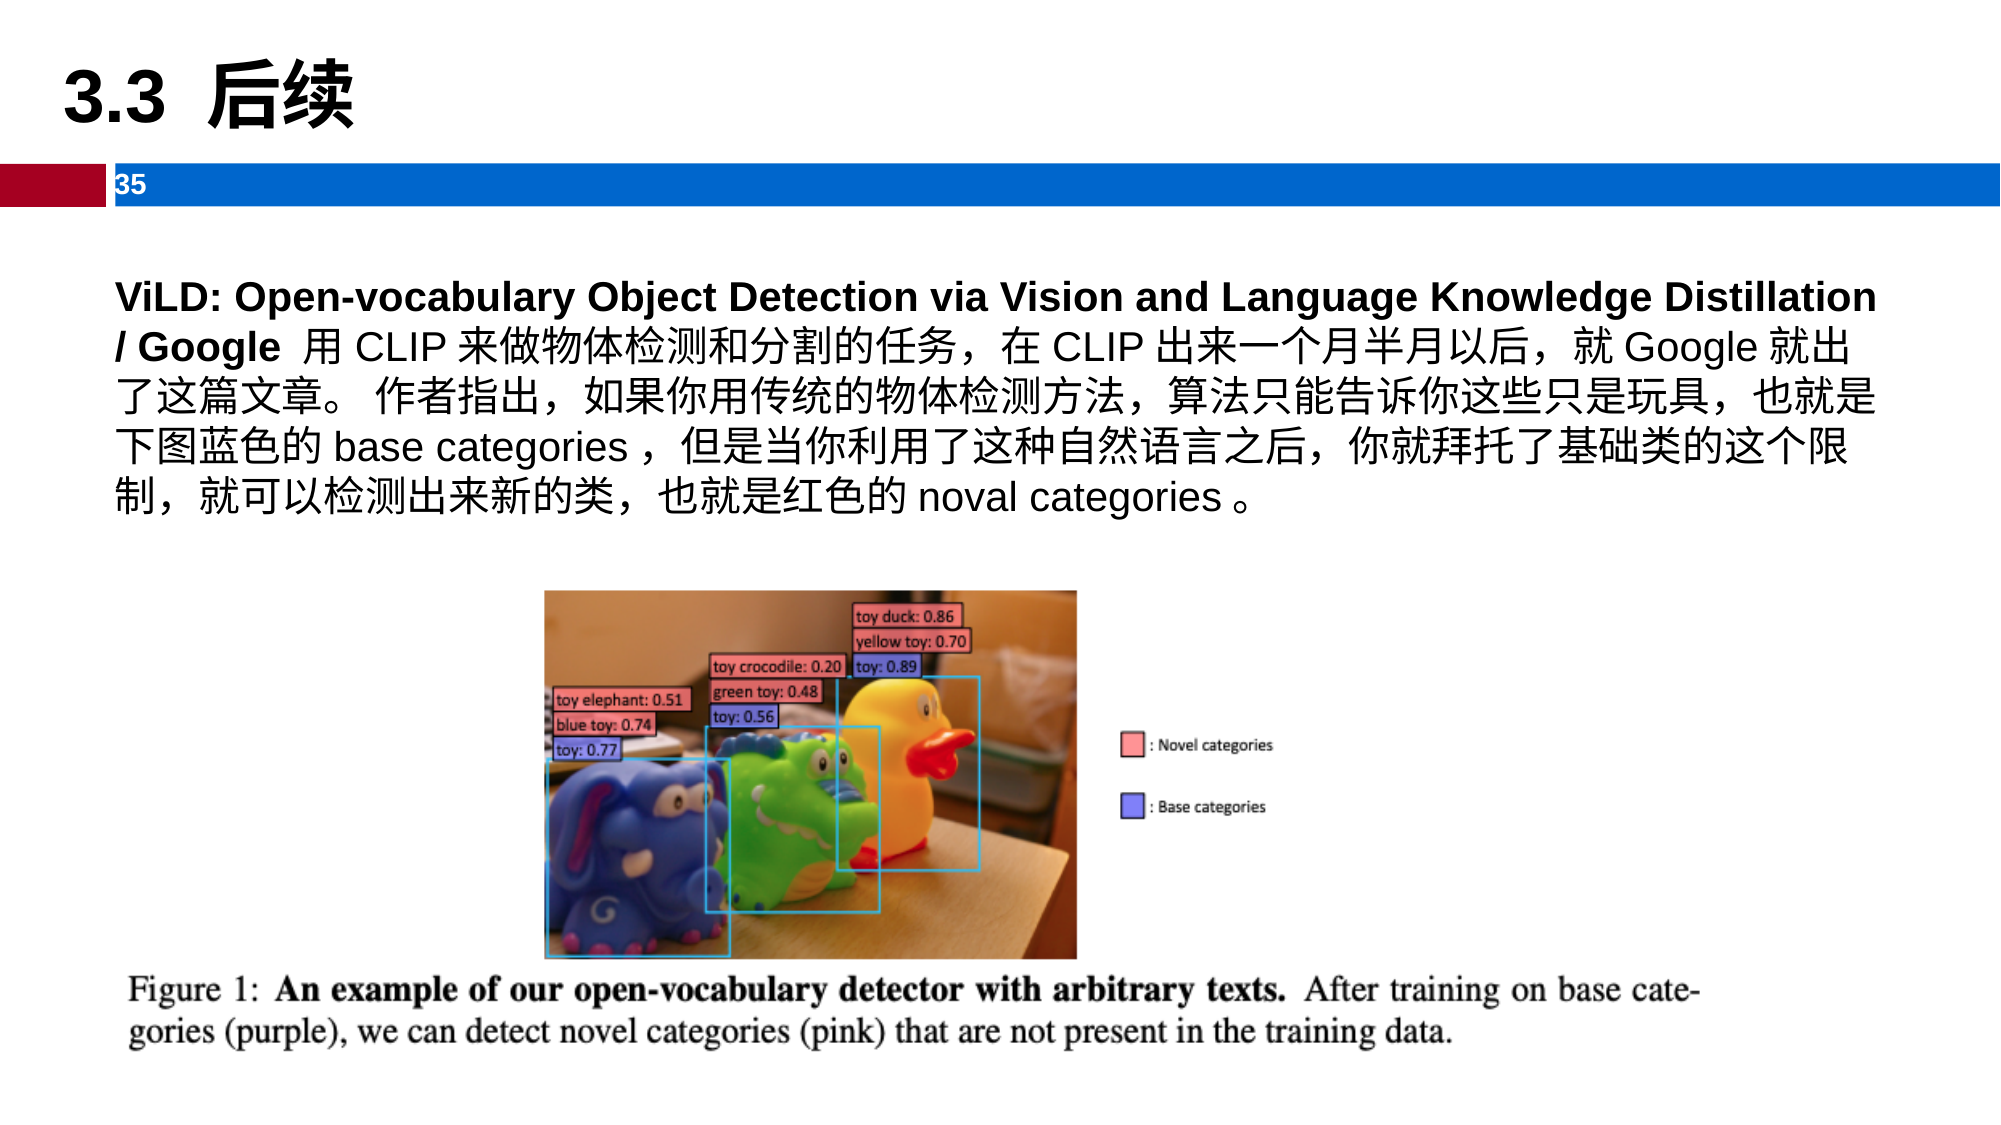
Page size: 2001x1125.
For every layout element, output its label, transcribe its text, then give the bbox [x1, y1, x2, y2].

picture [115, 528, 1708, 1058]
title 3.3 后续 [48, 36, 1939, 148]
list ViLD: Open-vocabulary Object Detection via Vision and Language Knowledge Distillation / Google 用CLIP来做物体检测和分割的任务，在CLIP出来一个月半月以后，就Google就出了这篇文章。 作者指出，如果你用传统的物体检测方法，算法只能告诉你这些只是玩具，也就是下图蓝色的base categories，但是当你利用了这种自然语言之后，你就拜托了基础类的这个限制，就可以检测出来新的类，也就是红色的noval categories。 [99, 262, 1900, 1005]
